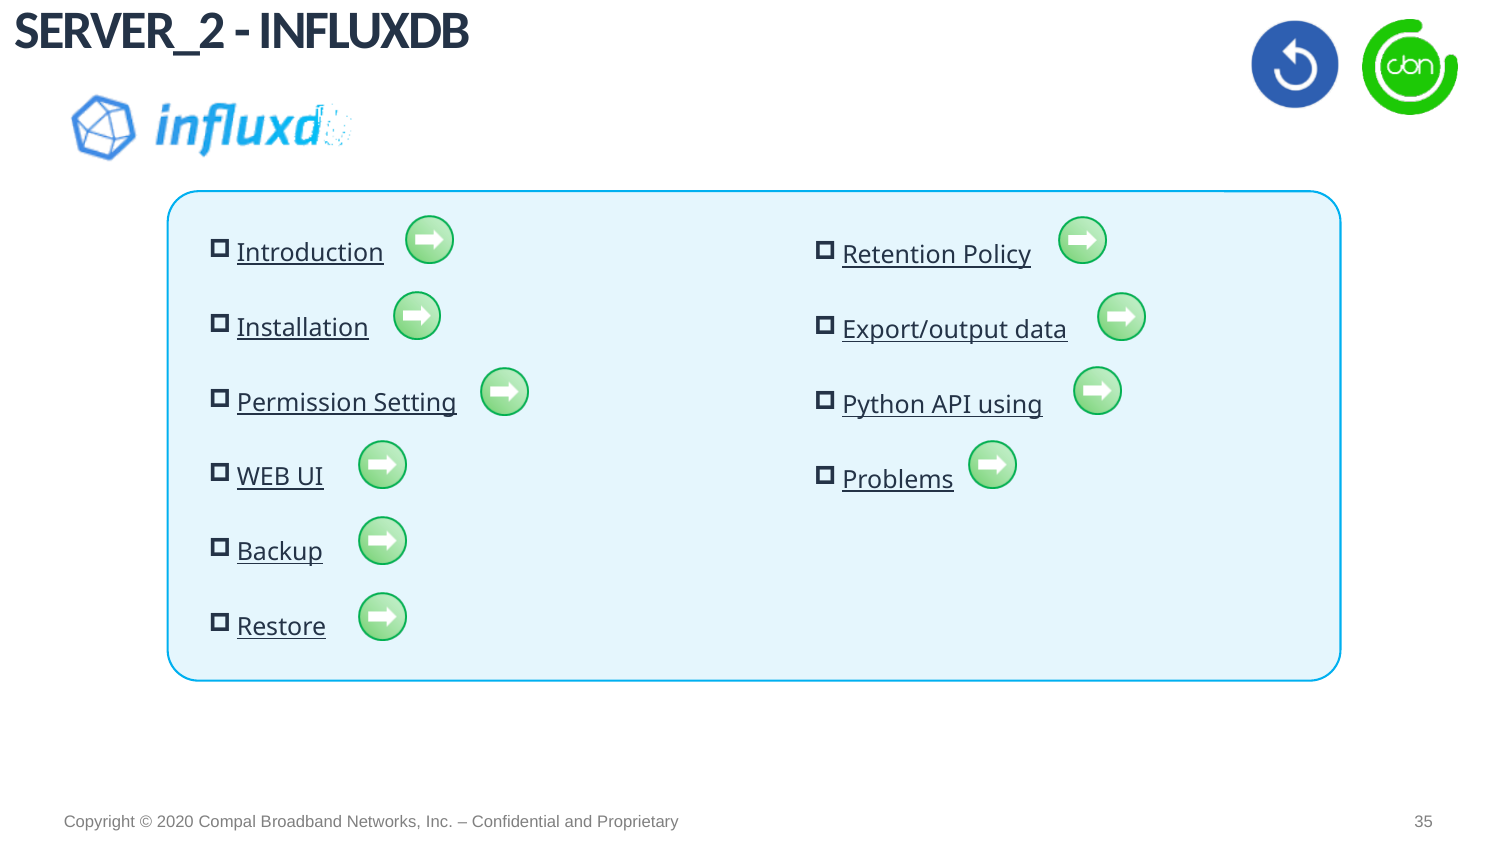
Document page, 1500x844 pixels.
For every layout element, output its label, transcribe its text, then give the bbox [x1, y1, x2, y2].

text_box server_2 - influxdb [0, 0, 1375, 86]
picture [1251, 20, 1339, 111]
picture [1362, 19, 1458, 115]
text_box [167, 183, 1341, 681]
slide_number 35 [1372, 802, 1448, 839]
picture [60, 75, 360, 178]
